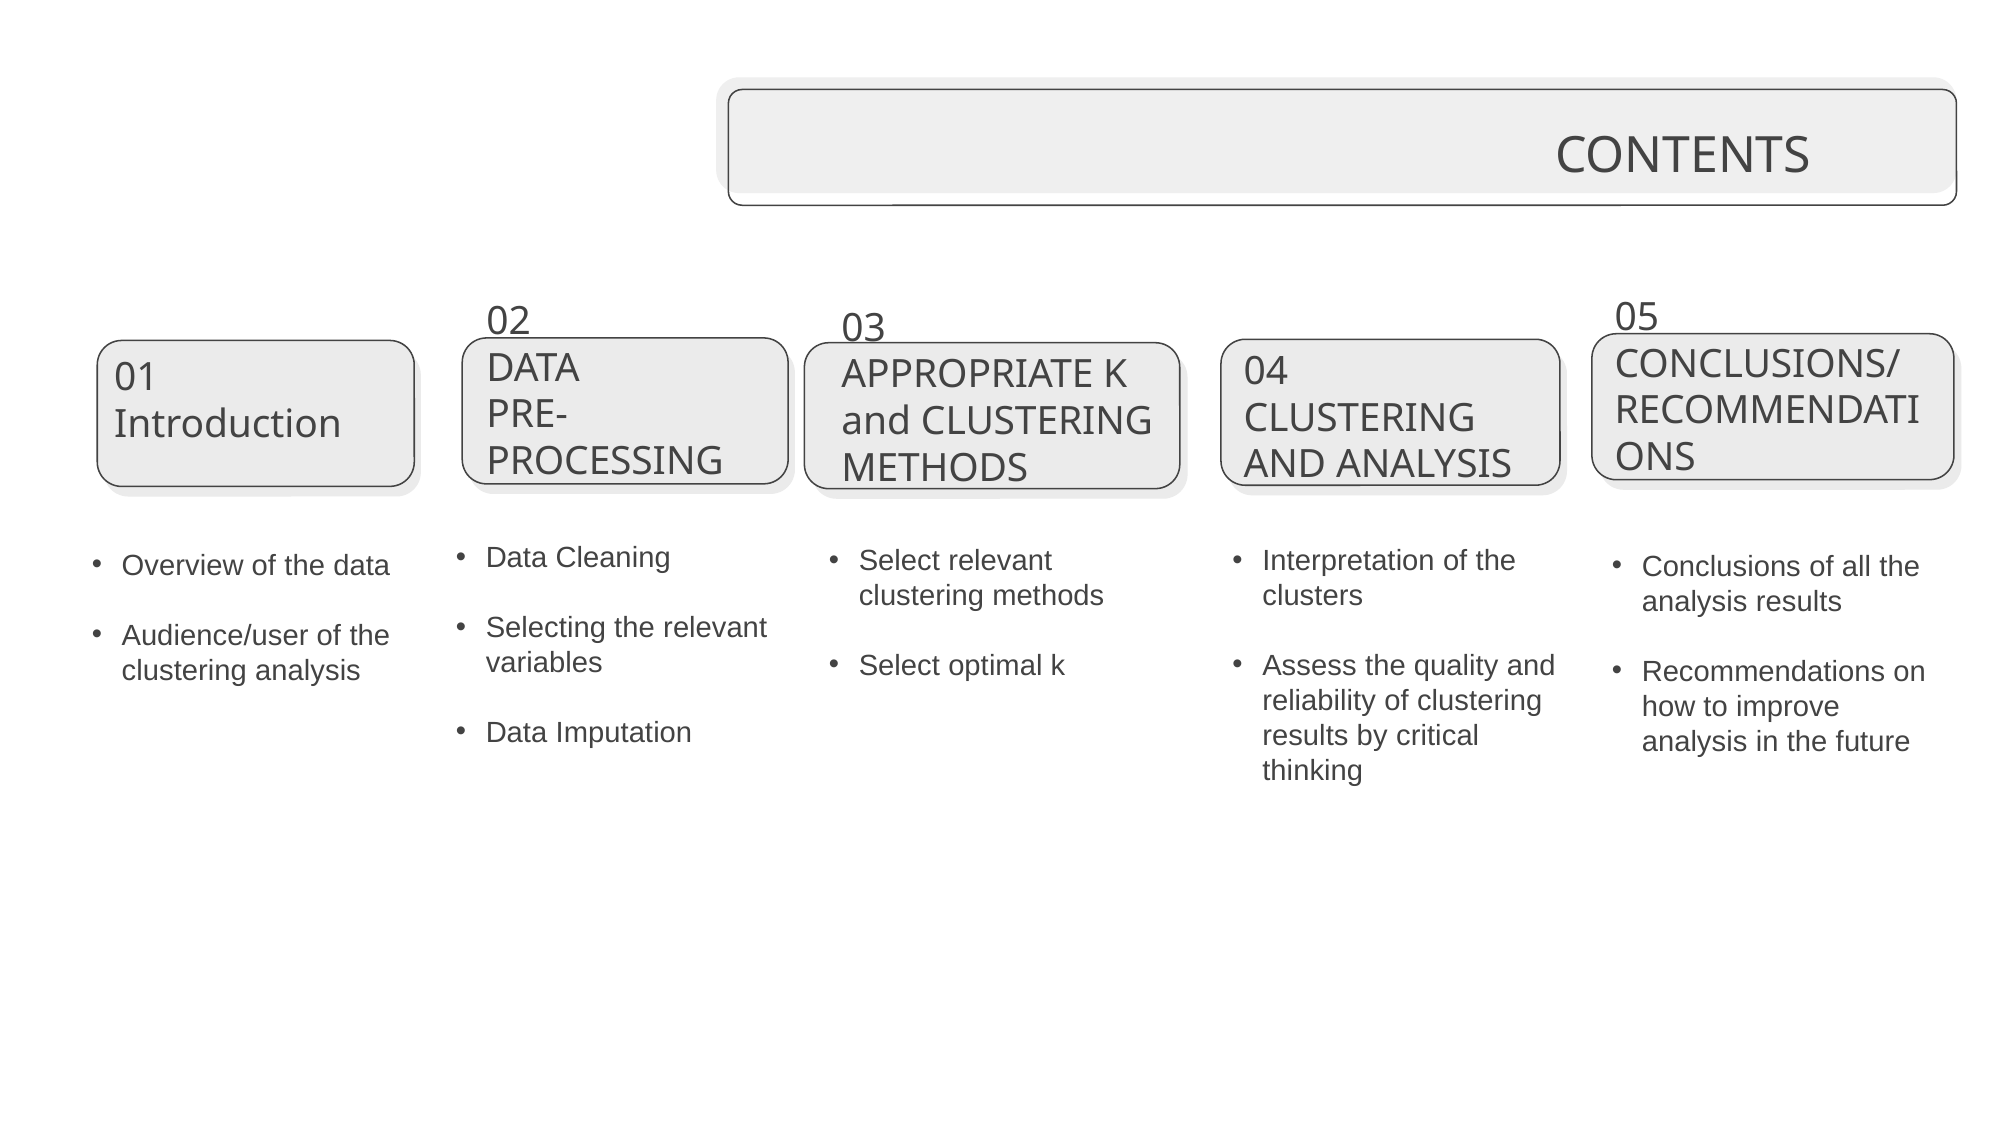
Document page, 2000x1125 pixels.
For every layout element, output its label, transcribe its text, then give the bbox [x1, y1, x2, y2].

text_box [1220, 339, 1568, 496]
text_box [1591, 333, 1962, 491]
title CONTENTS [1132, 100, 1832, 206]
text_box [461, 337, 796, 495]
text_box Data Cleaning Selecting the relevant variables Data Imputation [435, 518, 804, 1066]
text_box Interpretation of the clusters Assess the quality and reliability of clustering results by critical thinking [1212, 521, 1581, 1069]
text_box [804, 342, 1188, 500]
subtitle Conclusions of all the analysis results Recommendations on how to improve analysis in the future [1591, 527, 1960, 1075]
text_box Overview of the data Audience/user of the clustering analysis [71, 526, 440, 1074]
text_box Select relevant clustering methods Select optimal k [808, 521, 1177, 1069]
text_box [96, 340, 422, 497]
